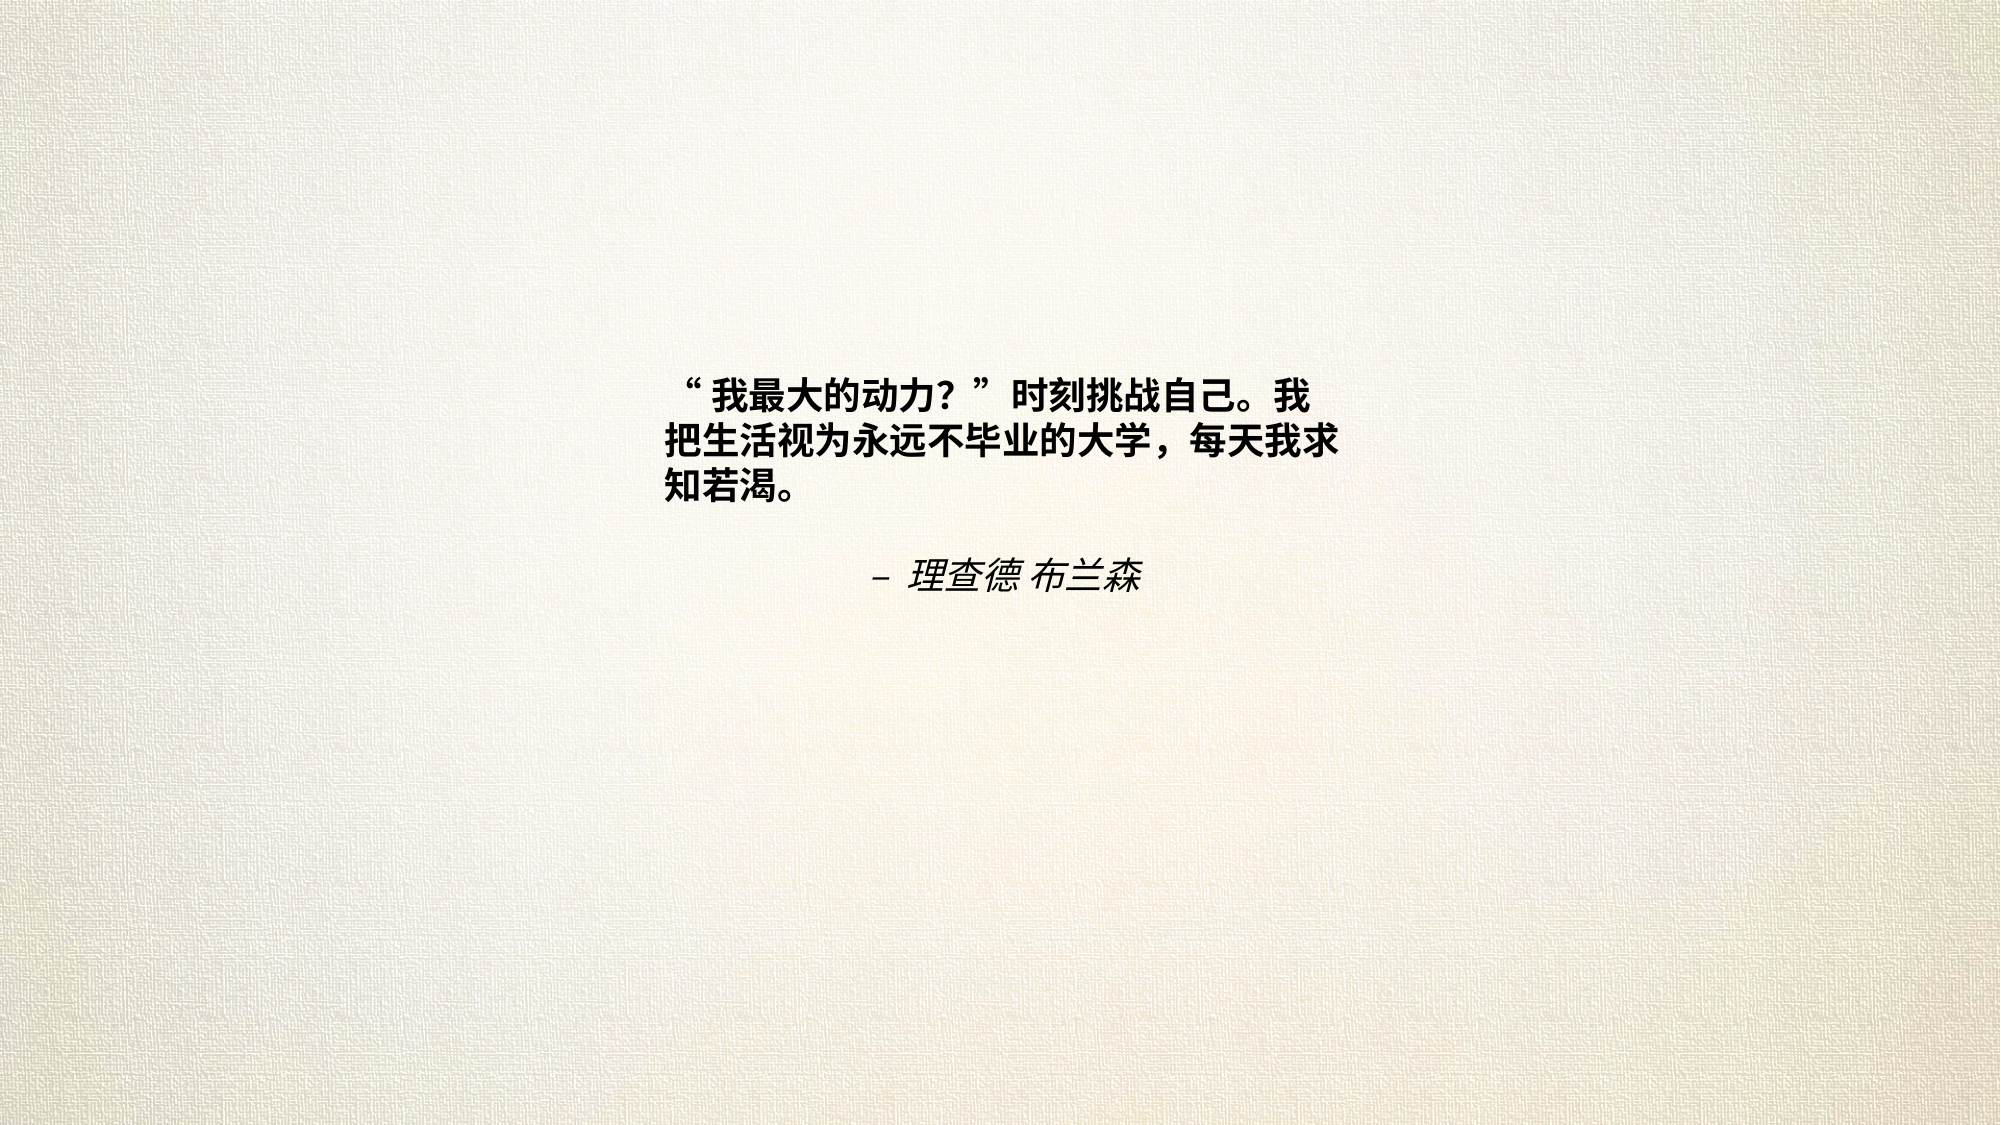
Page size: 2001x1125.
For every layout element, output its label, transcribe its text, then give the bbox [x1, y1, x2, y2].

picture [0, 0, 2000, 1125]
text_box “我最大的动力？”时刻挑战自己。我把生活视为永远不毕业的大学，每天我求知若渴。 – 理查德 布兰森 [650, 364, 1356, 605]
